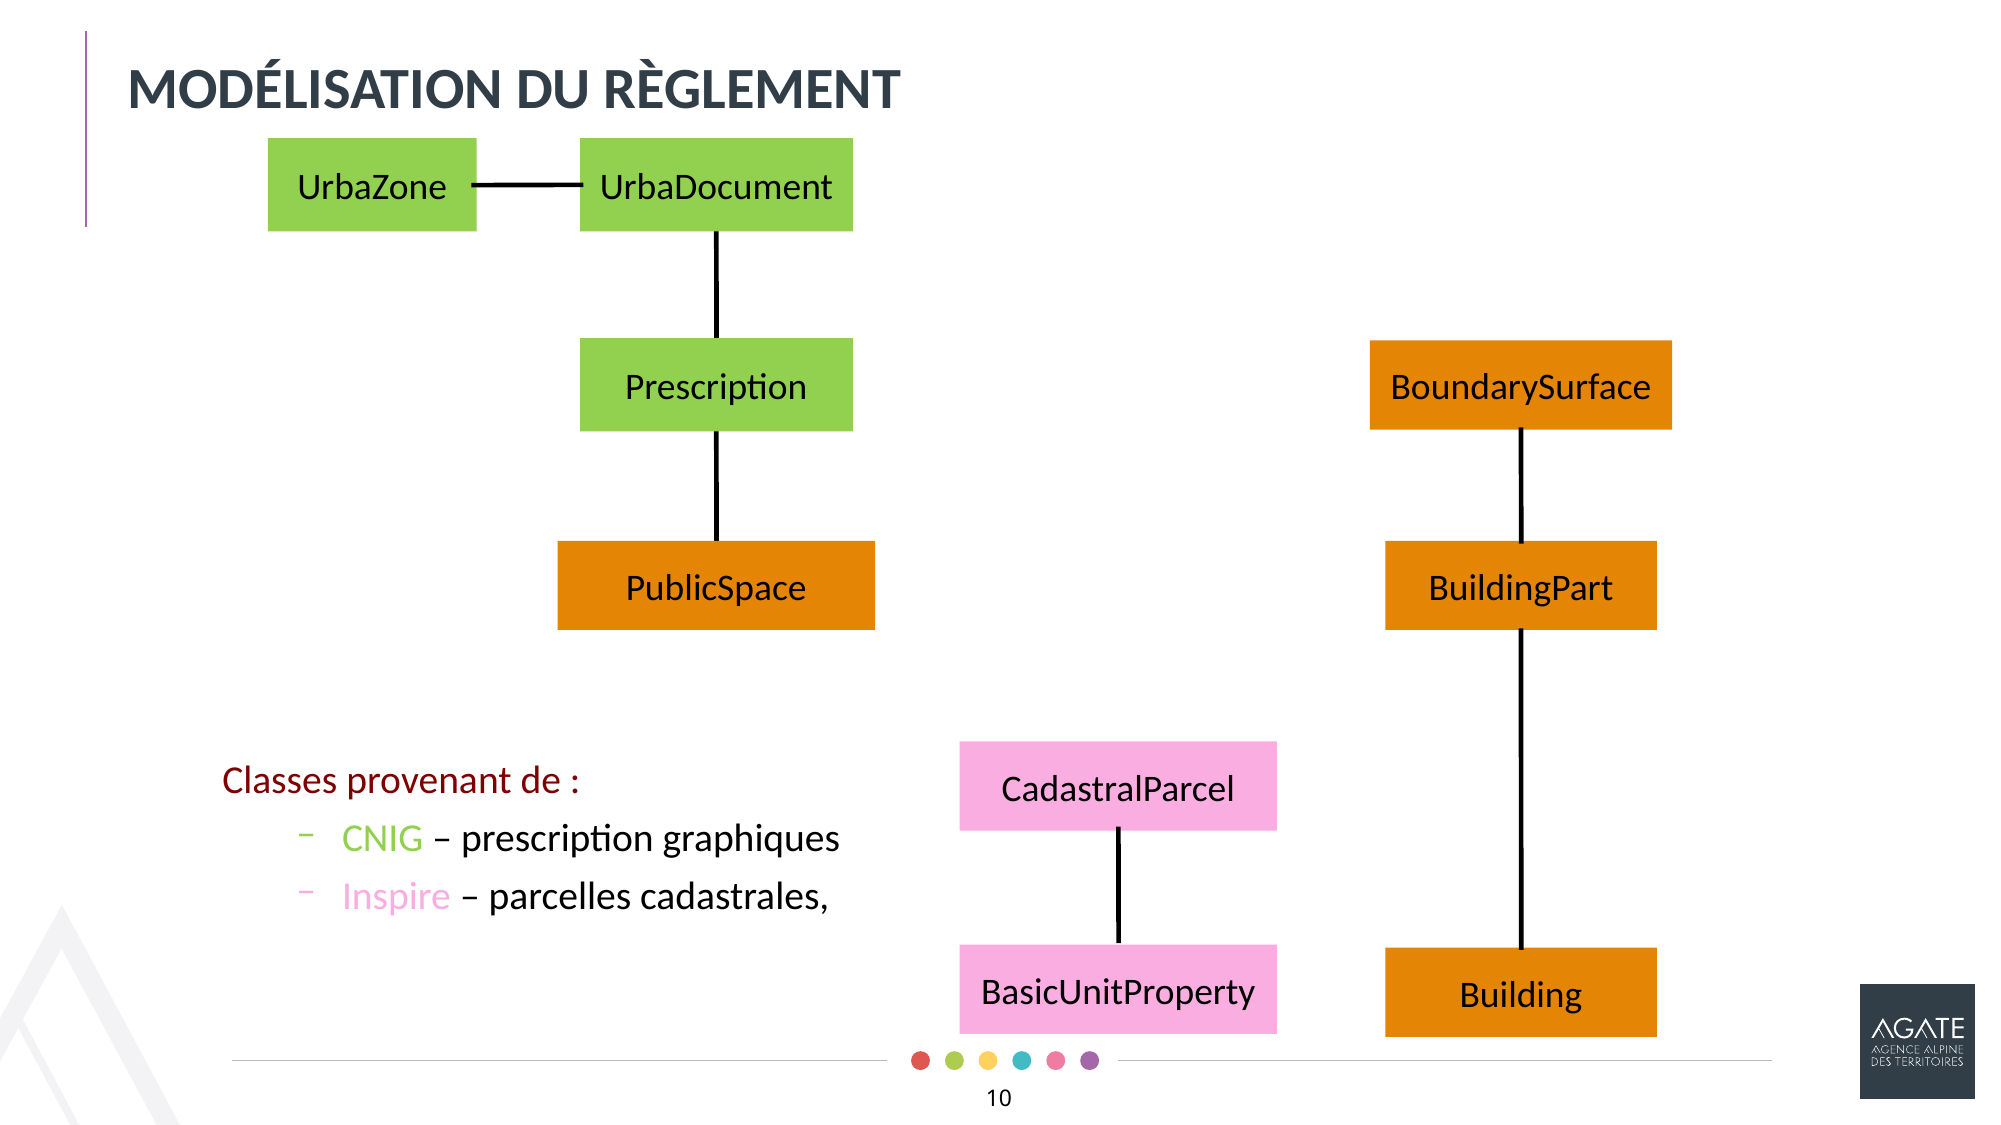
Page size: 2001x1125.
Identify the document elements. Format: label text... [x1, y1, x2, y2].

text_box BasicUnitProperty [988, 944, 1277, 1034]
text_box BuildingPart [1385, 540, 1657, 630]
text_box Prescription [580, 338, 853, 432]
text_box PublicSpace [557, 540, 876, 630]
text_box BoundarySurface [1369, 340, 1673, 430]
text_box Building [1385, 947, 1657, 1037]
text_box UrbaDocument [580, 138, 853, 232]
list Modélisation du règlement [112, 50, 1652, 207]
text_box CadastralParcel [959, 741, 1277, 831]
text_box Classes provenant de : CNIG – prescription graphiques Inspire – parcelles cadastrales, [206, 746, 988, 1111]
text_box UrbaZone [267, 138, 477, 232]
